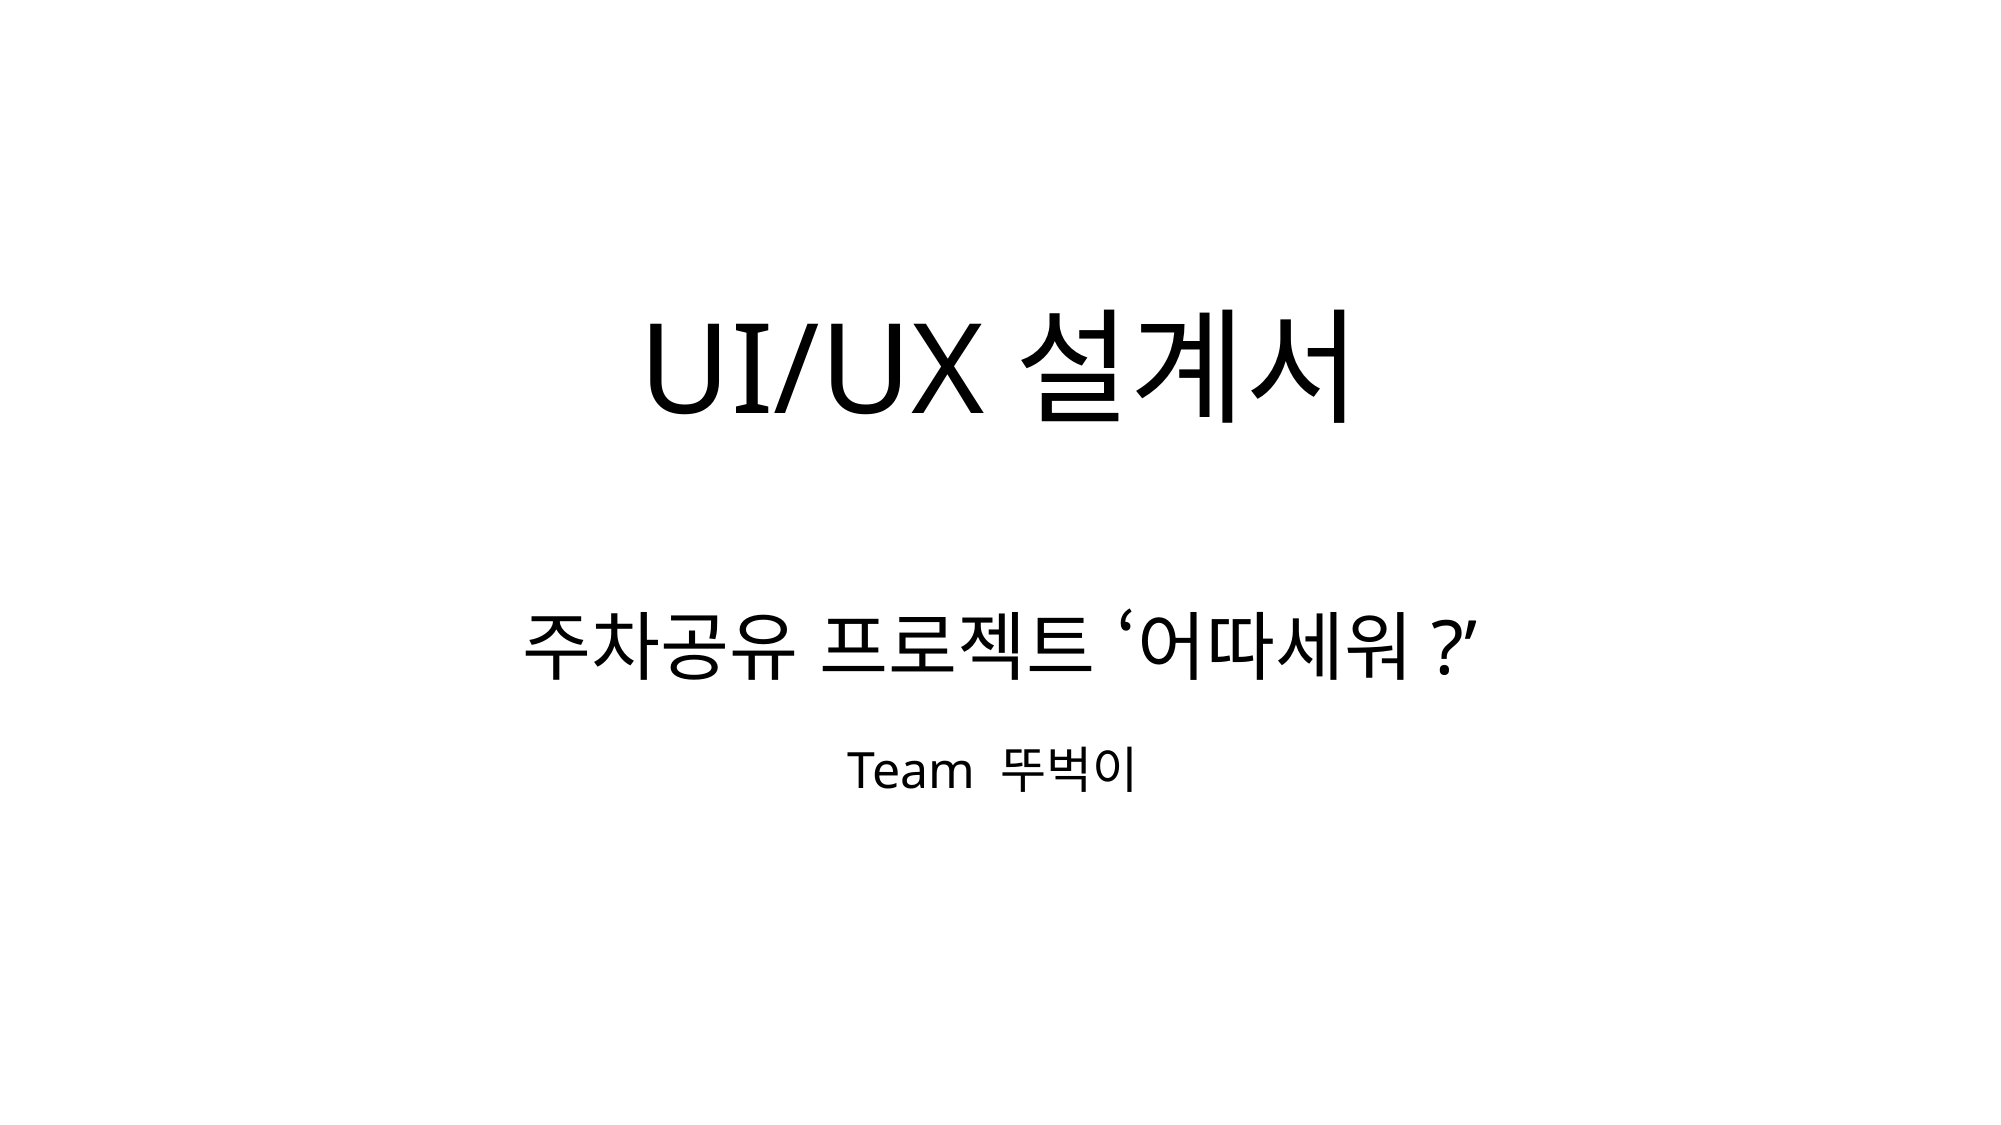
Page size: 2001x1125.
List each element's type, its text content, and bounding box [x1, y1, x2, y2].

title 주차공유 프로젝트 ‘어따세워?’ Team 뚜벅이 [249, 571, 1751, 807]
subtitle UI/UX설계서 [249, 298, 1751, 571]
